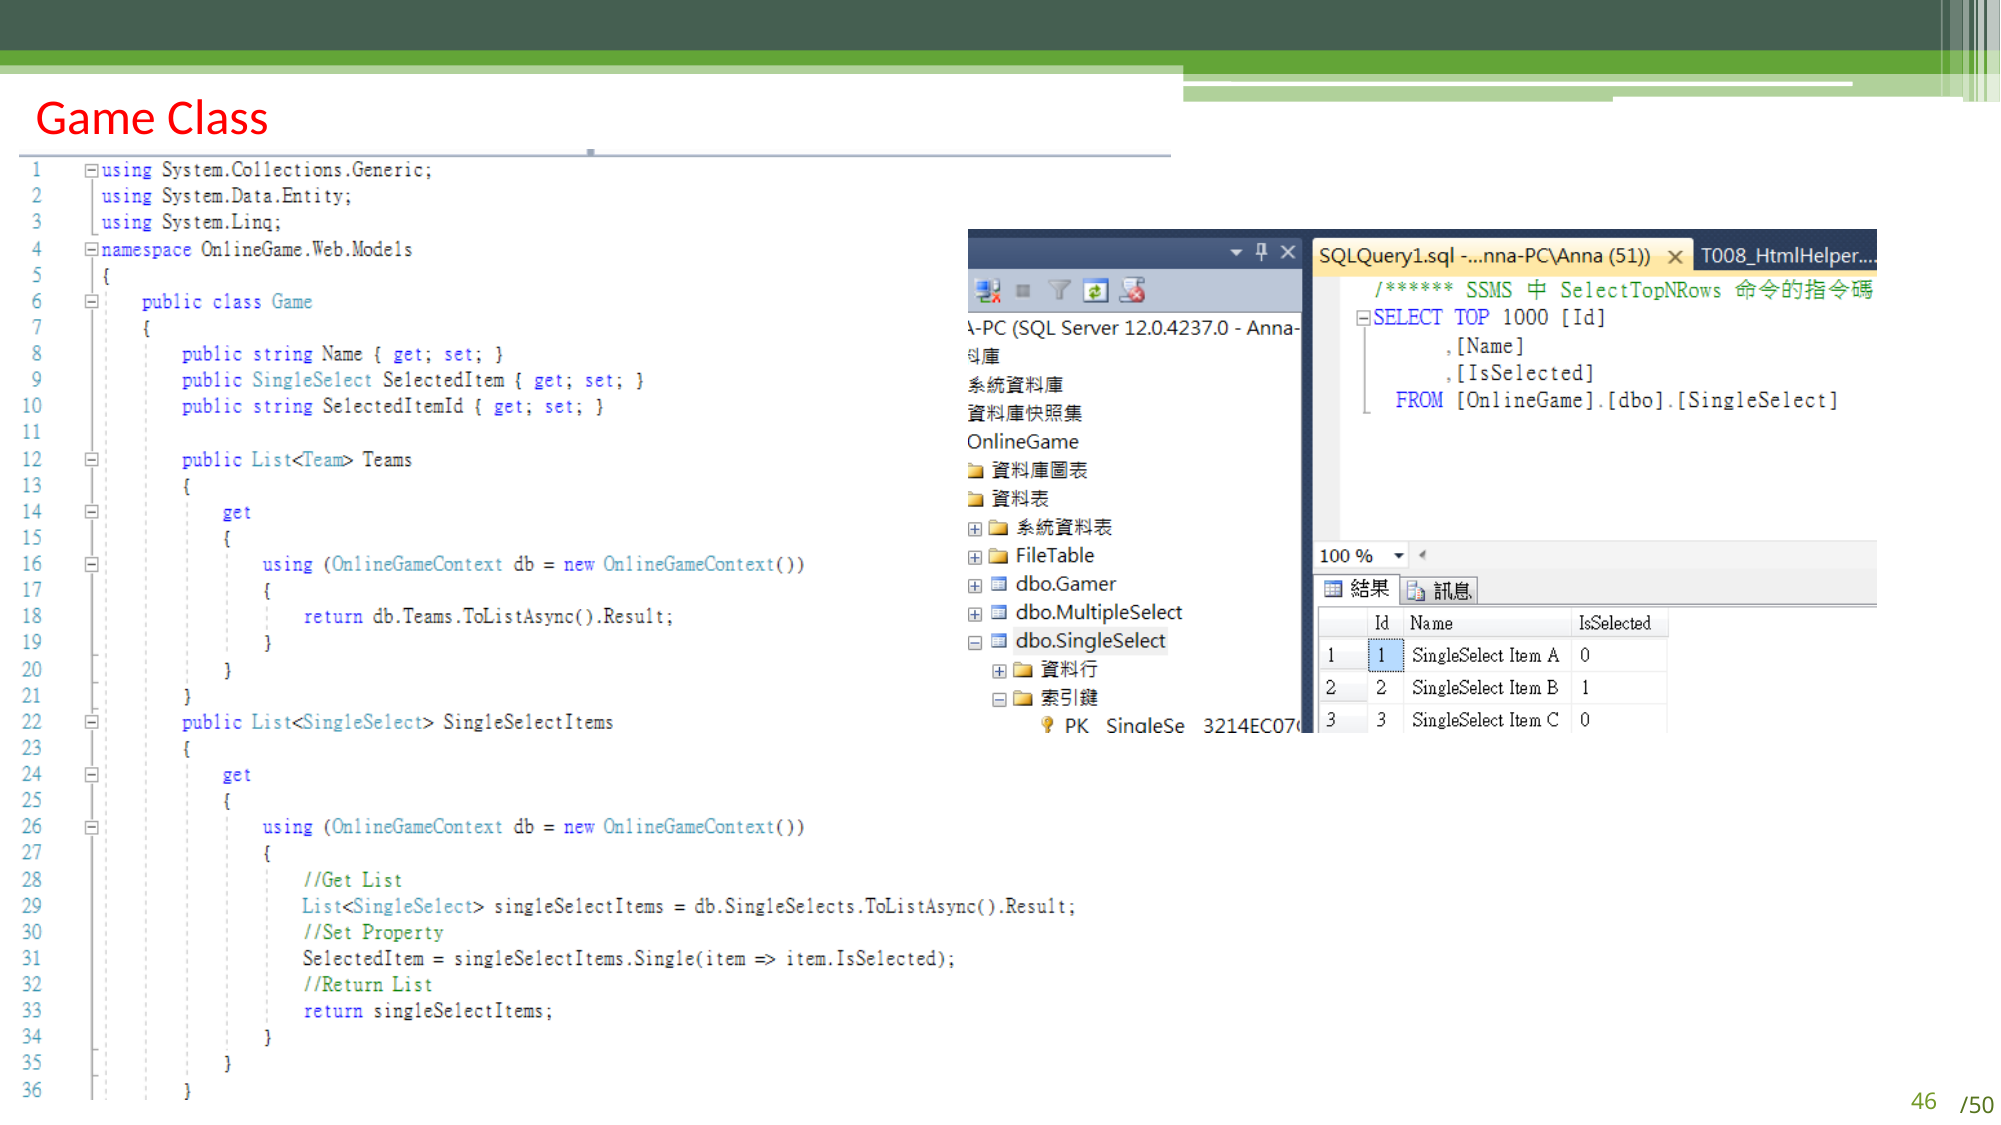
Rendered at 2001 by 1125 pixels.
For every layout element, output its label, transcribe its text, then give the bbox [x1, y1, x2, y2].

slide_number 45 [1785, 1065, 1953, 1125]
footer /50 [1953, 1083, 2000, 1124]
picture [19, 149, 1877, 1100]
text_box Game Class [20, 77, 284, 149]
